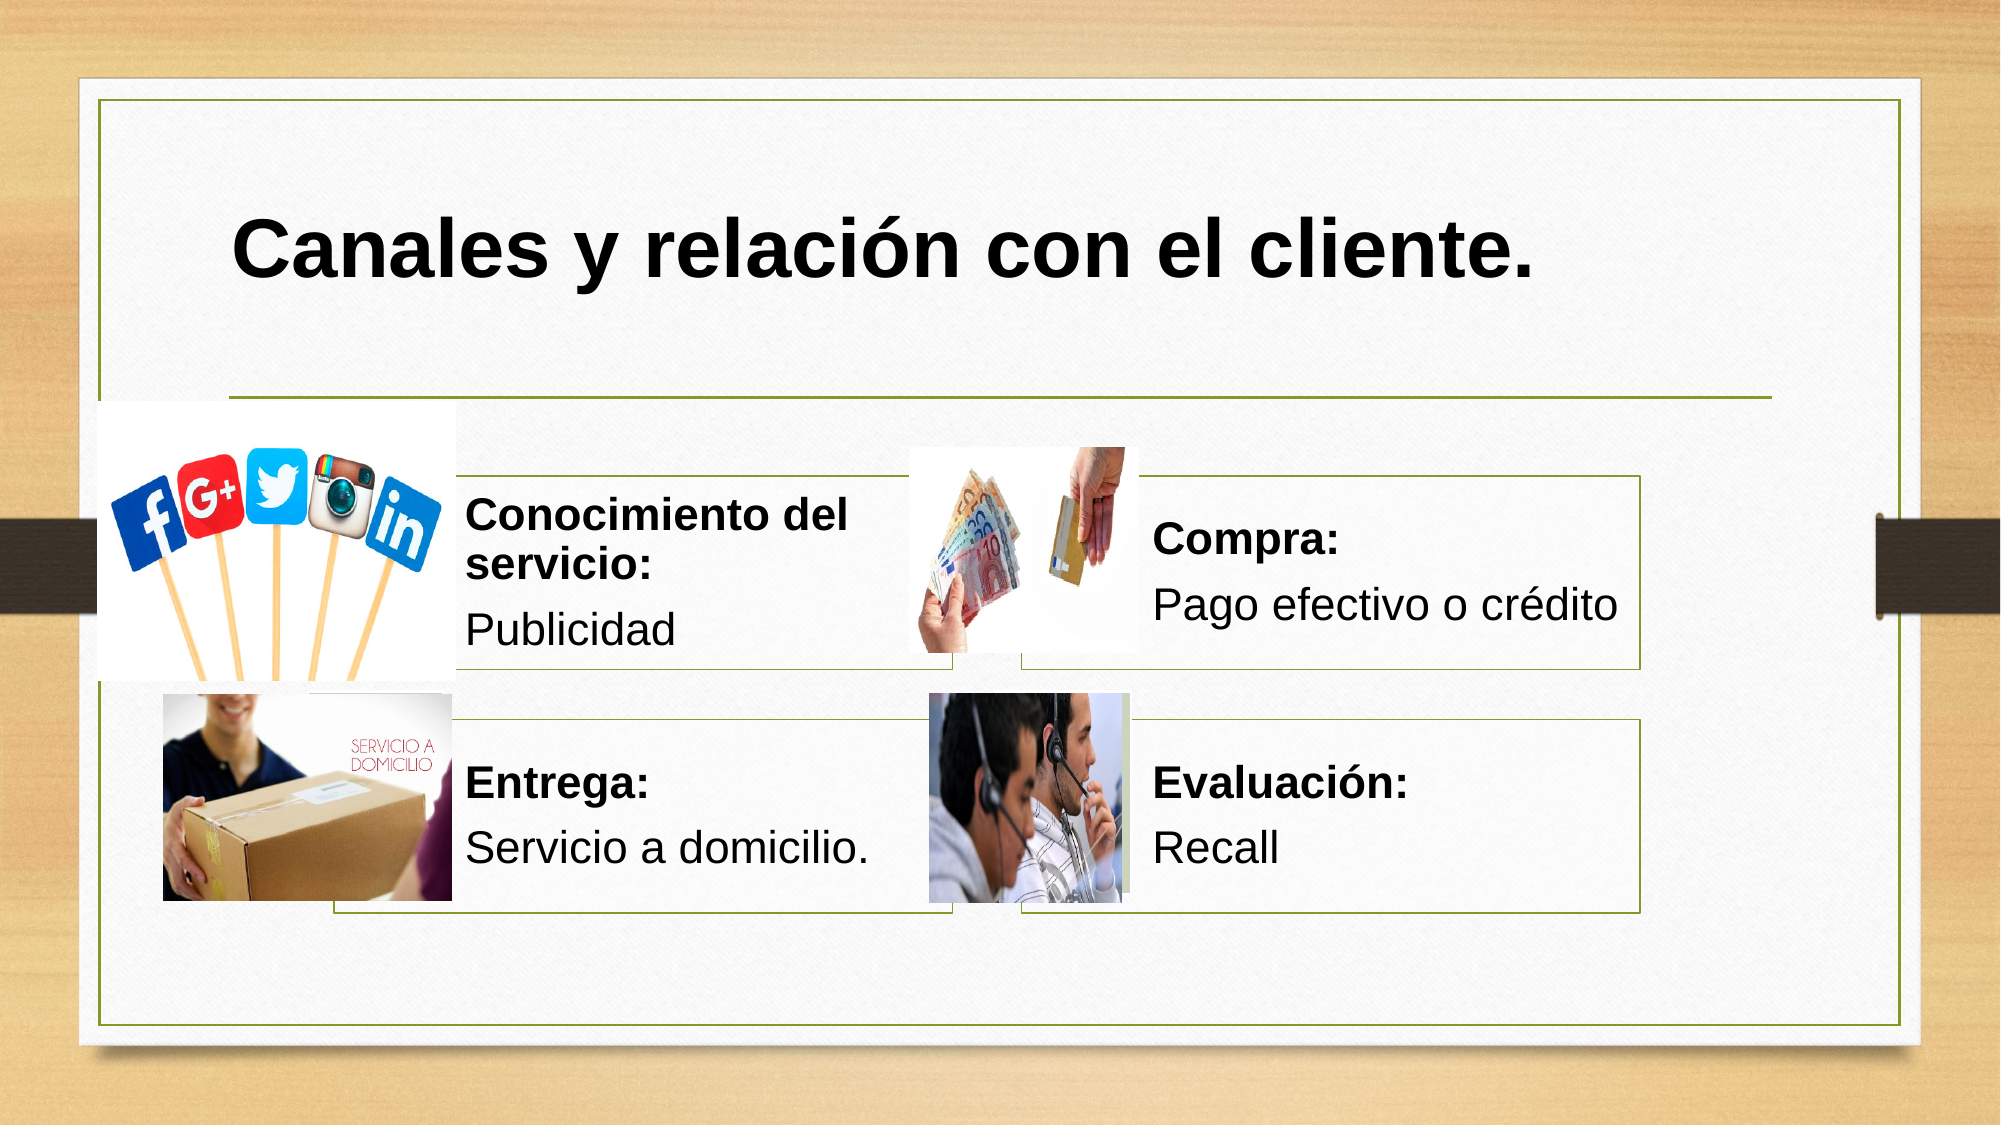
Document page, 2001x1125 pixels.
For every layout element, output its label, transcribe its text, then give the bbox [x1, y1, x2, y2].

picture [0, 0, 2001, 1125]
picture [929, 692, 1123, 903]
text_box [307, 235, 1641, 1125]
picture [909, 447, 1139, 653]
title Canales y relación con el cliente. [96, 137, 1672, 352]
